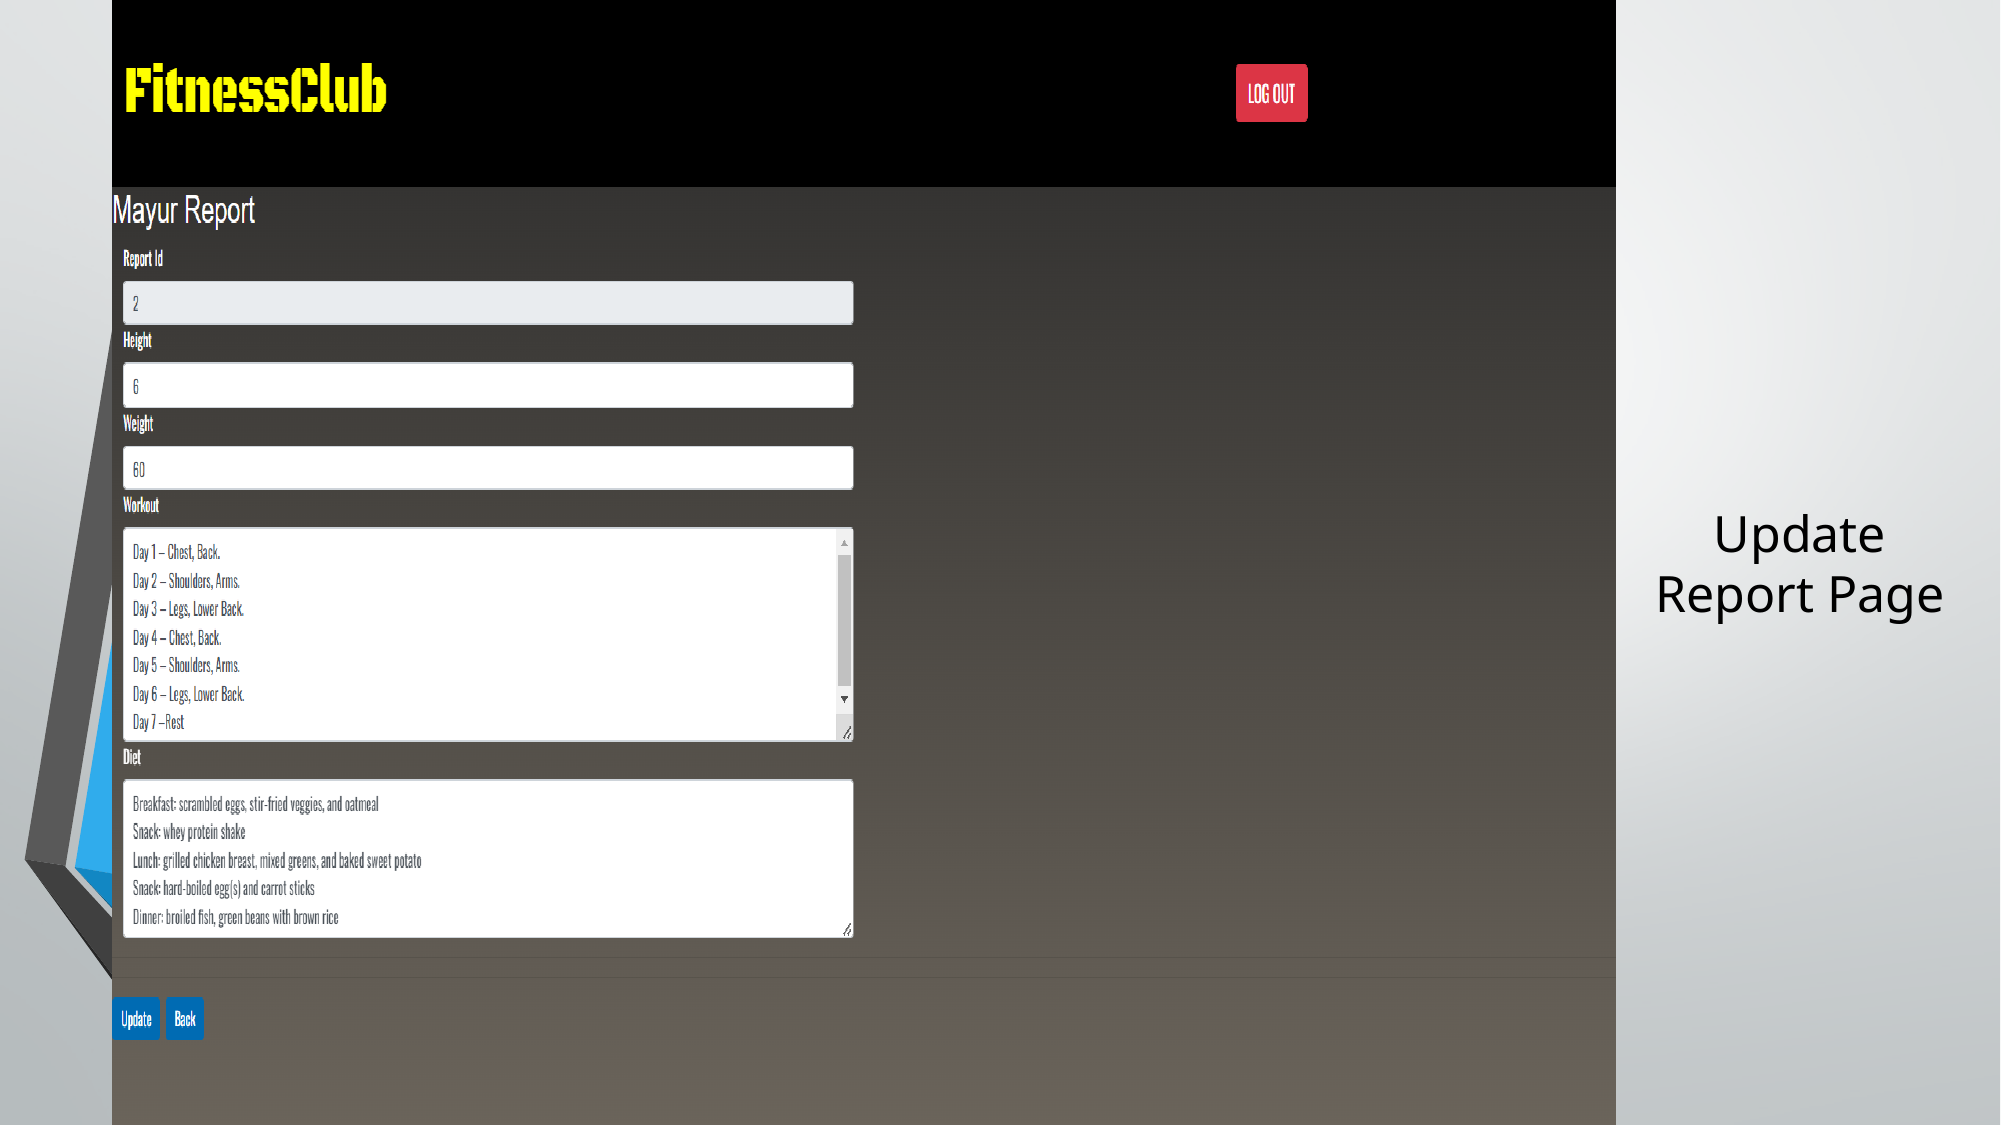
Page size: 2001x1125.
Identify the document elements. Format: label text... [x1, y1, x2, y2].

title Update Report Page [1633, 428, 1967, 697]
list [112, 0, 1616, 1125]
